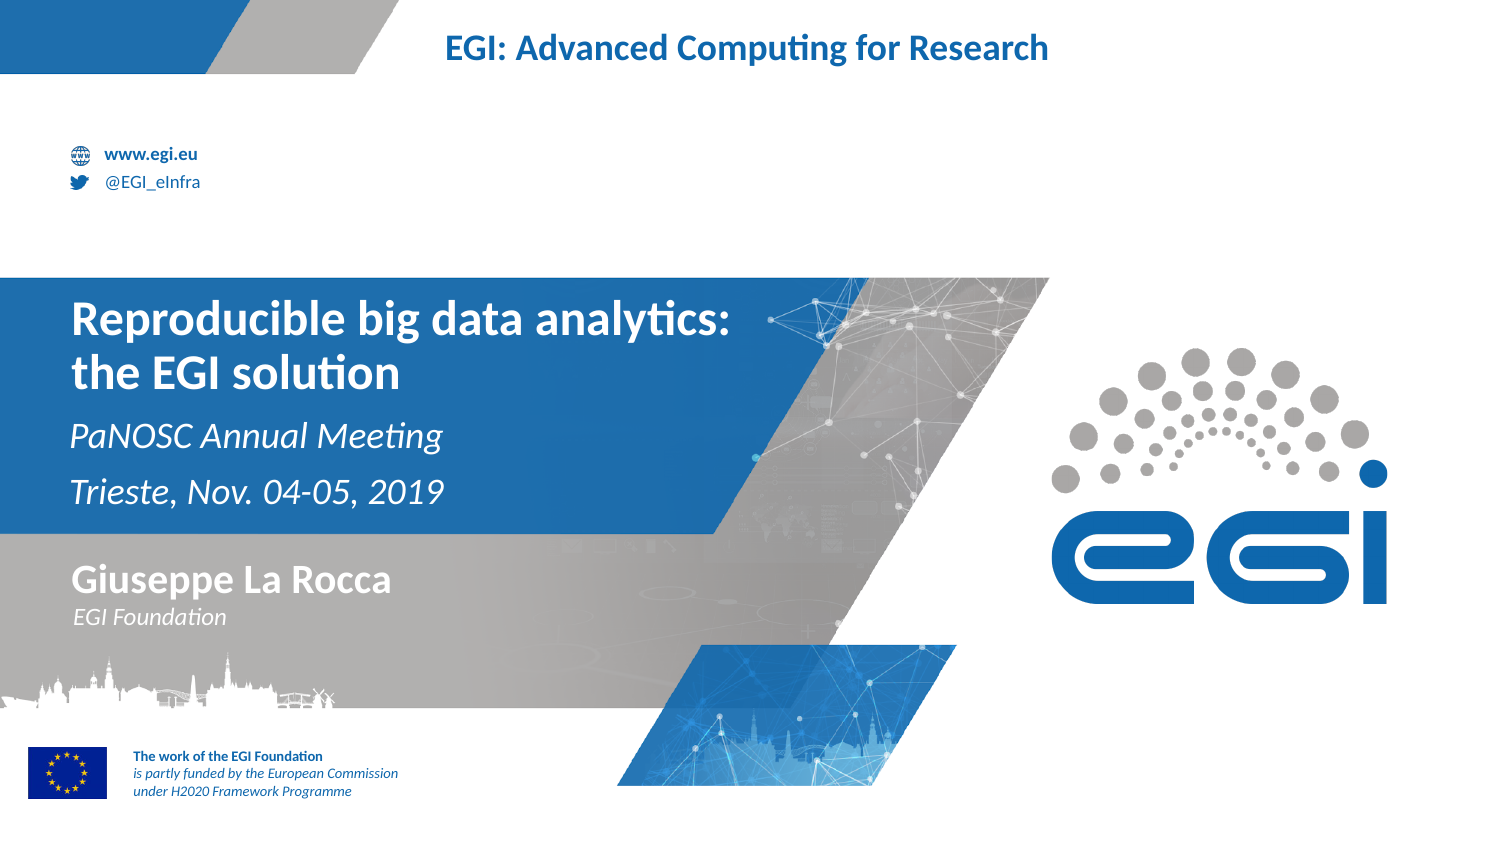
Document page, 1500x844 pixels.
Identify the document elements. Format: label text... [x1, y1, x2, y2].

picture [0, 0, 1500, 844]
list Giuseppe La Rocca [56, 550, 448, 592]
subtitle PaNOSC Annual Meeting Trieste, Nov. 04-05, 2019 [54, 408, 800, 522]
title Reproducible big data analytics: the EGI solution [56, 284, 781, 409]
list EGI Foundation [58, 596, 376, 638]
